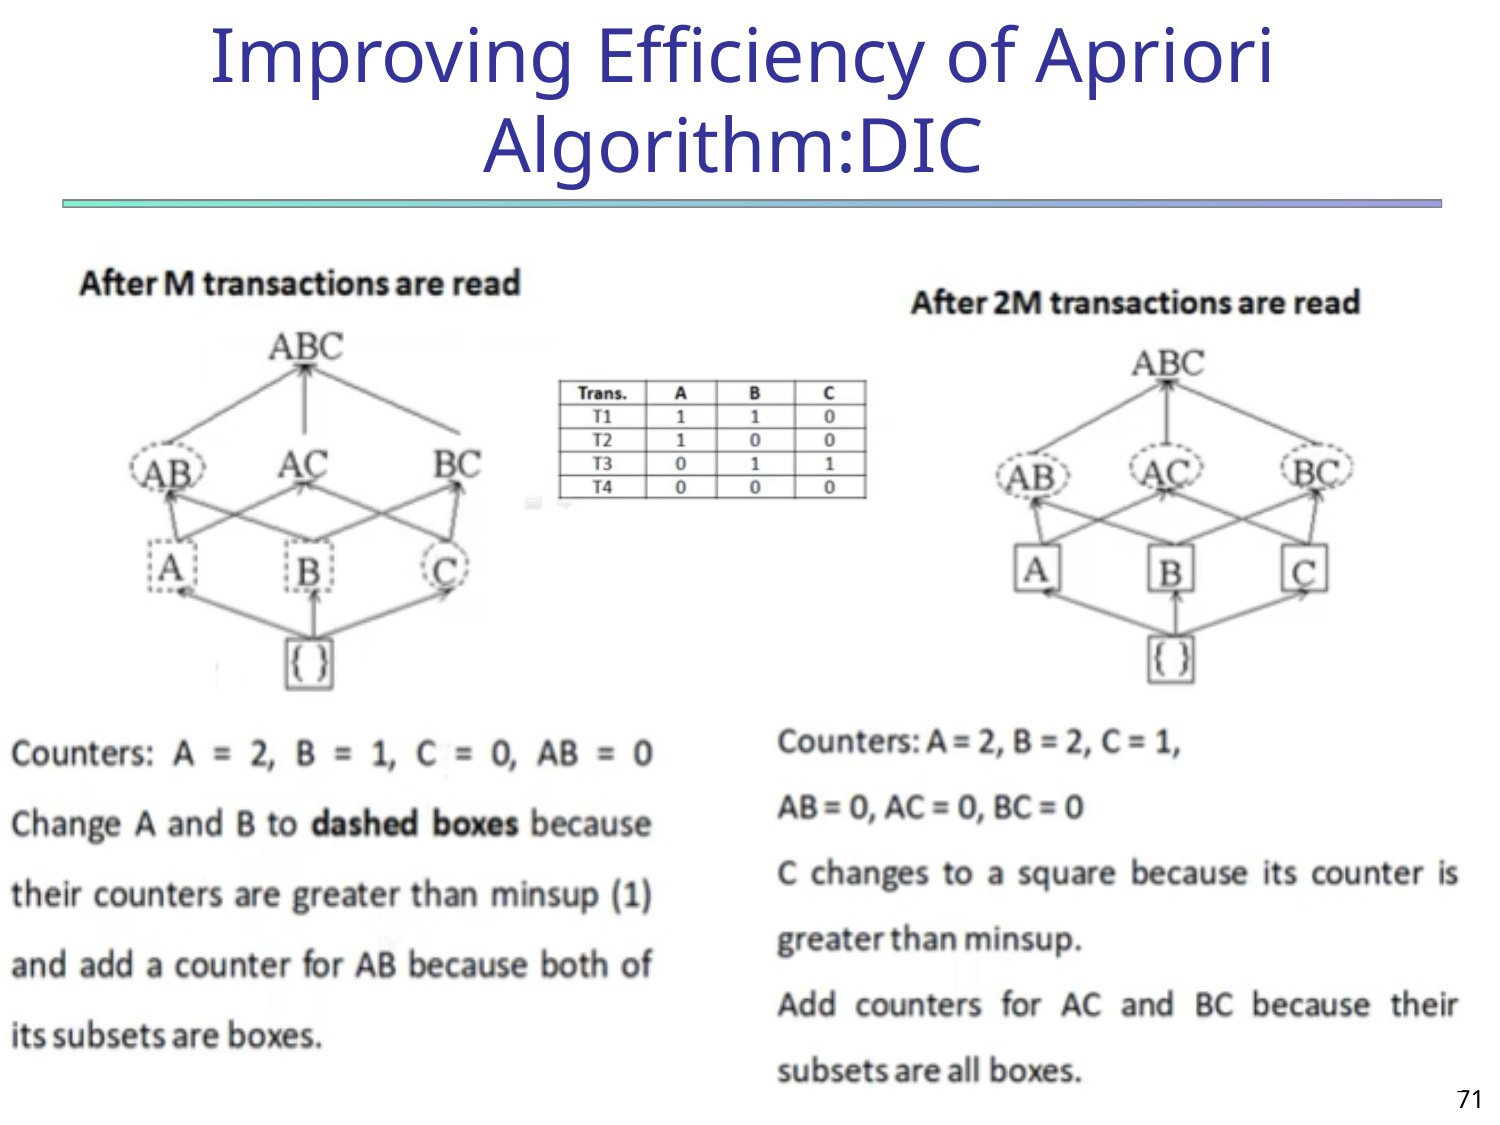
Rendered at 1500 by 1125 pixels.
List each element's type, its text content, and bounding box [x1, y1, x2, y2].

picture [0, 232, 1462, 1091]
title Improving Efficiency of Apriori Algorithm:DIC [62, 192, 1425, 293]
slide_number ‹#› [1187, 1062, 1500, 1125]
